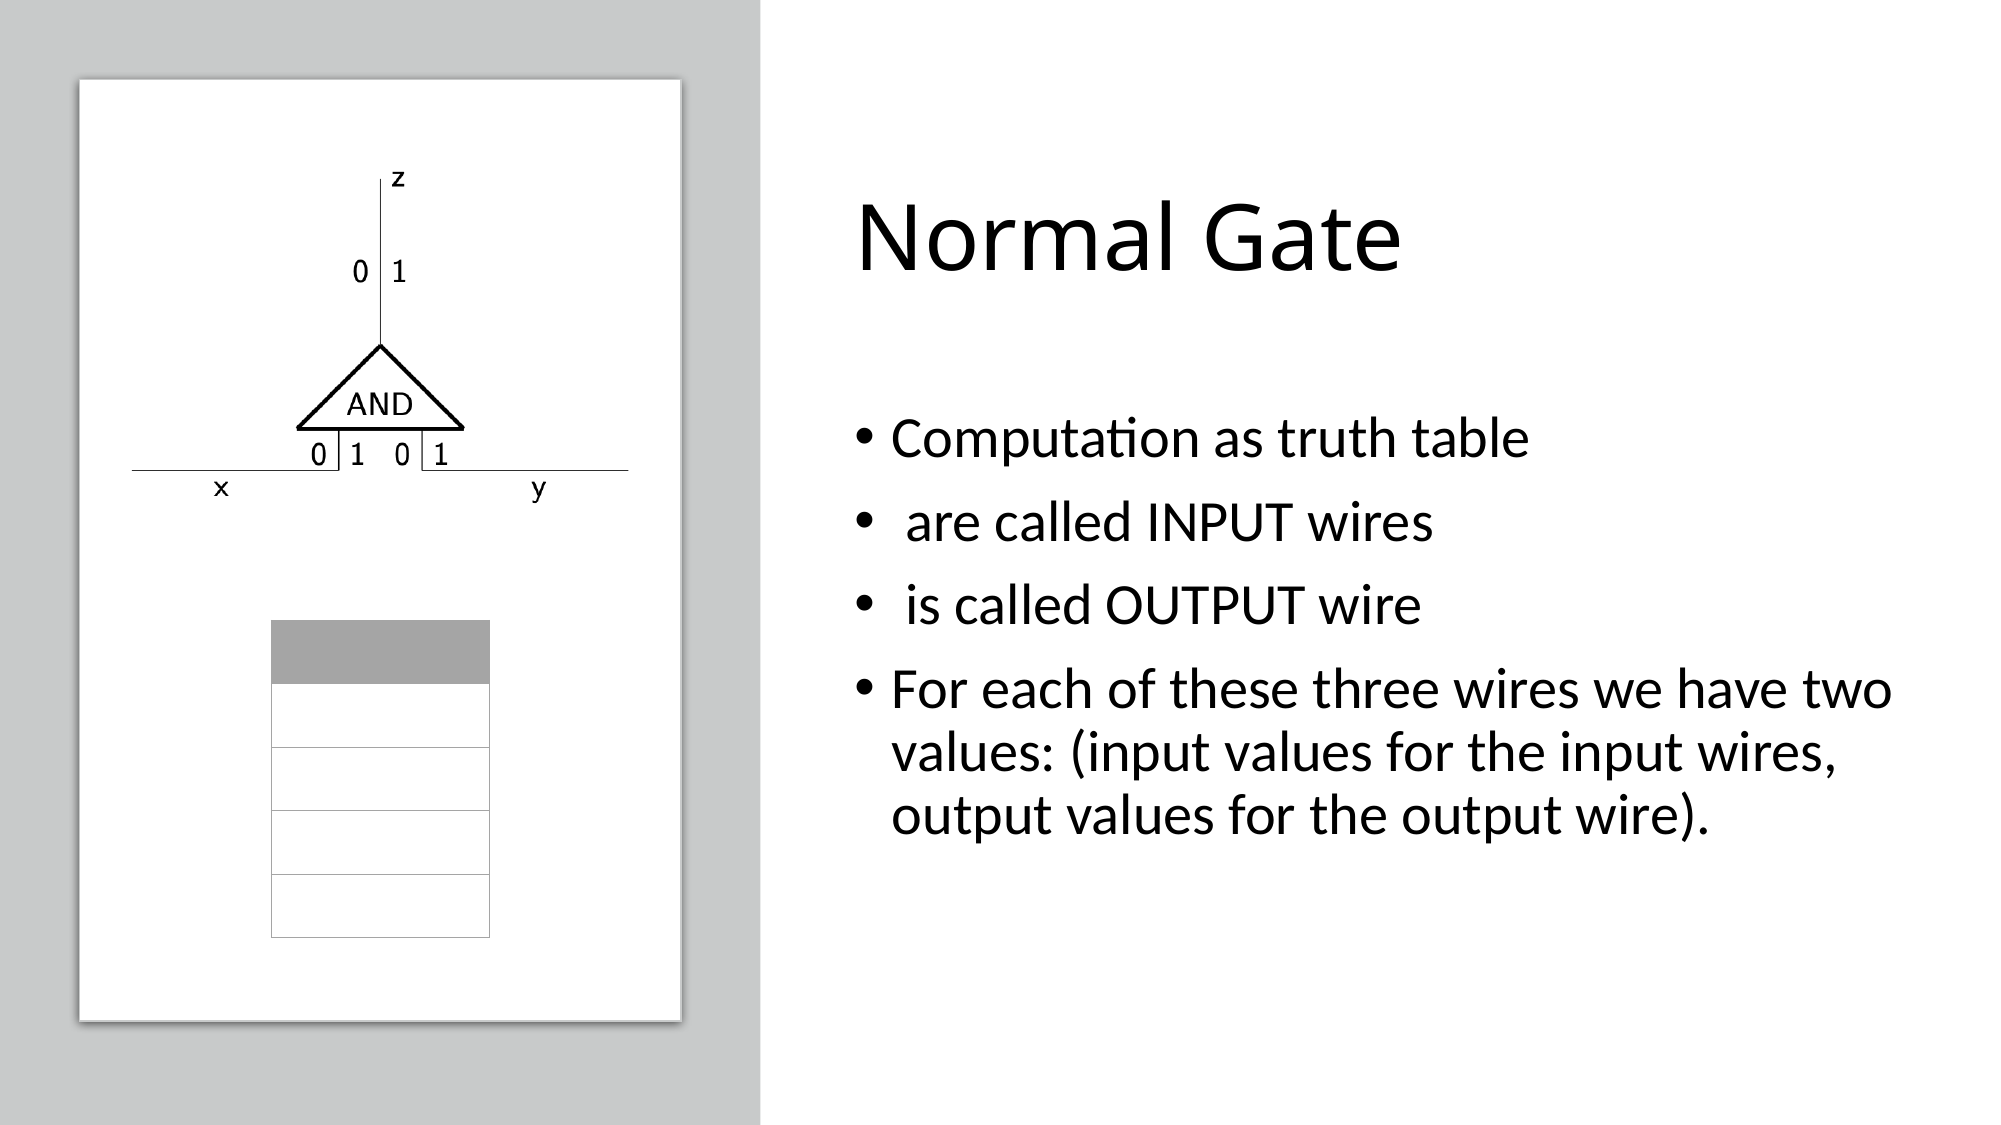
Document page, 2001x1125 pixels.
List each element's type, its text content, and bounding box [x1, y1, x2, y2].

text_box [78, 78, 682, 1022]
picture [131, 163, 629, 505]
text_box [0, 0, 761, 1125]
title Normal Gate [839, 103, 1921, 379]
